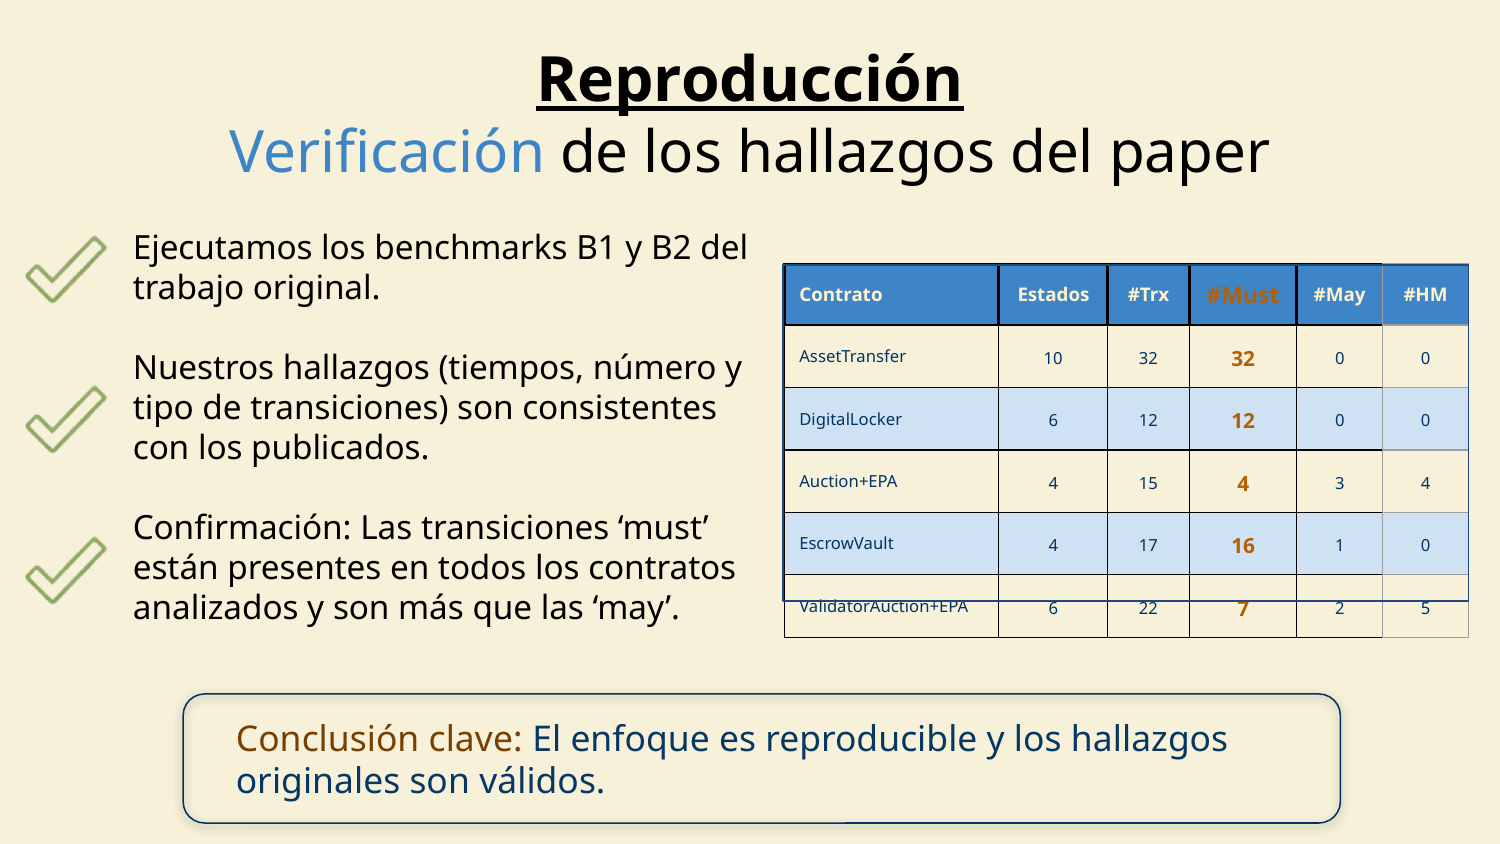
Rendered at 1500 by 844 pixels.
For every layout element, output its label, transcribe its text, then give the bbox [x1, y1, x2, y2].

text_box Ejecutamos los benchmarks B1 y B2 del trabajo original. Nuestros hallazgos (tiempos, número y tipo de transiciones) son consistentes con los publicados. Confirmación: Las transiciones ‘must’ están presentes en todos los contratos analizados y son más que las ‘may’. [42, 211, 777, 647]
table_cell 7 [1190, 602, 1296, 637]
picture [0, 359, 129, 478]
picture [0, 209, 129, 329]
text_box [183, 693, 1335, 824]
table_cell 22 [1108, 602, 1189, 637]
table_cell 6 [999, 602, 1107, 637]
table_cell 5 [1383, 602, 1468, 637]
text_box Conclusión clave: El enfoque es reproducible y los hallazgos originales son válidos. [220, 700, 1344, 816]
table_cell 2 [1297, 602, 1382, 637]
table_cell ValidatorAuction+ЕРА [785, 602, 998, 637]
title Reproducción Verificación de los hallazgos del paper [112, 31, 1388, 179]
text_box [782, 264, 1469, 602]
picture [0, 510, 129, 629]
